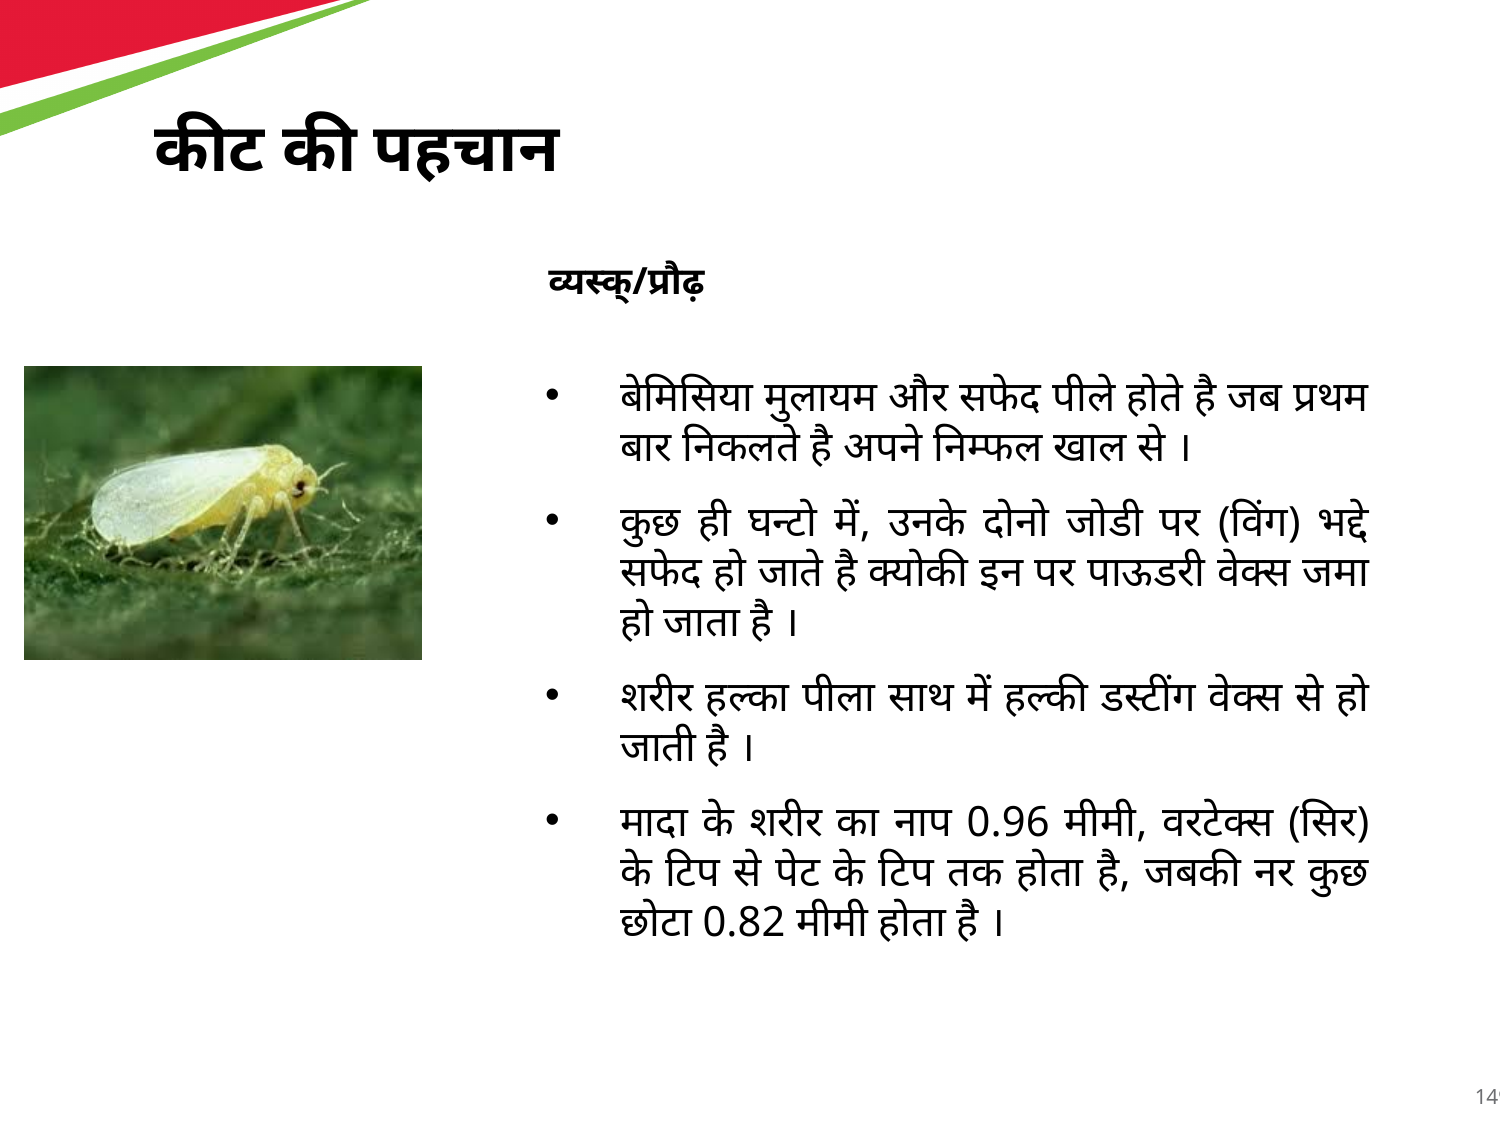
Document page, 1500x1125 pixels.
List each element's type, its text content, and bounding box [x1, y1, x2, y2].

text_box व्यस्क्/प्रौढ़ [533, 249, 720, 310]
text_box कीट की पहचान [139, 96, 575, 192]
picture [0, 0, 373, 136]
text_box बेमिसिया मुलायम और सफेद पीले होते है जब प्रथम बार निकलते है अपने निम्फल खाल से । कुछ ही घन्टो में, उनके दोनो जोडी पर (विंग) भद्दे सफेद हो जाते है क्योकी इन पर पाऊडरी वेक्स जमा हो जाता है । शरीर हल्का पीला साथ में हल्की डस्टींग वेक्स से हो जाती है । मादा के शरीर का नाप 0.96 मीमी, वरटेक्स (सिर) के टिप से पेट के टिप तक होता है, जबकी नर कुछ छोटा 0.82 मीमी होता है । [530, 361, 1385, 952]
picture [24, 366, 422, 661]
